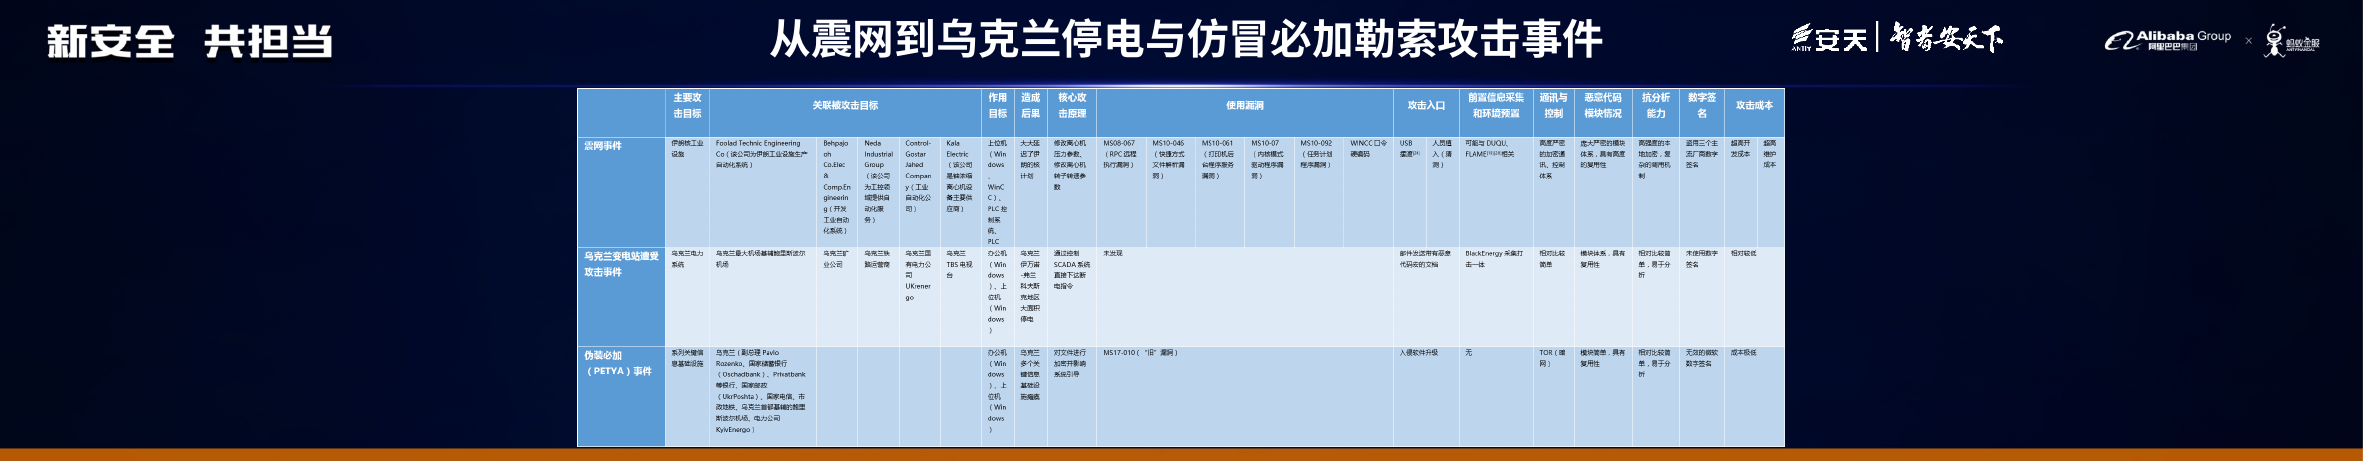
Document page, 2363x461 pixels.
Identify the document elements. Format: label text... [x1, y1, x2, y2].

title 从震网到乌克兰停电与仿冒必加勒索攻击事件 [389, 0, 1985, 77]
picture [0, 0, 2363, 461]
